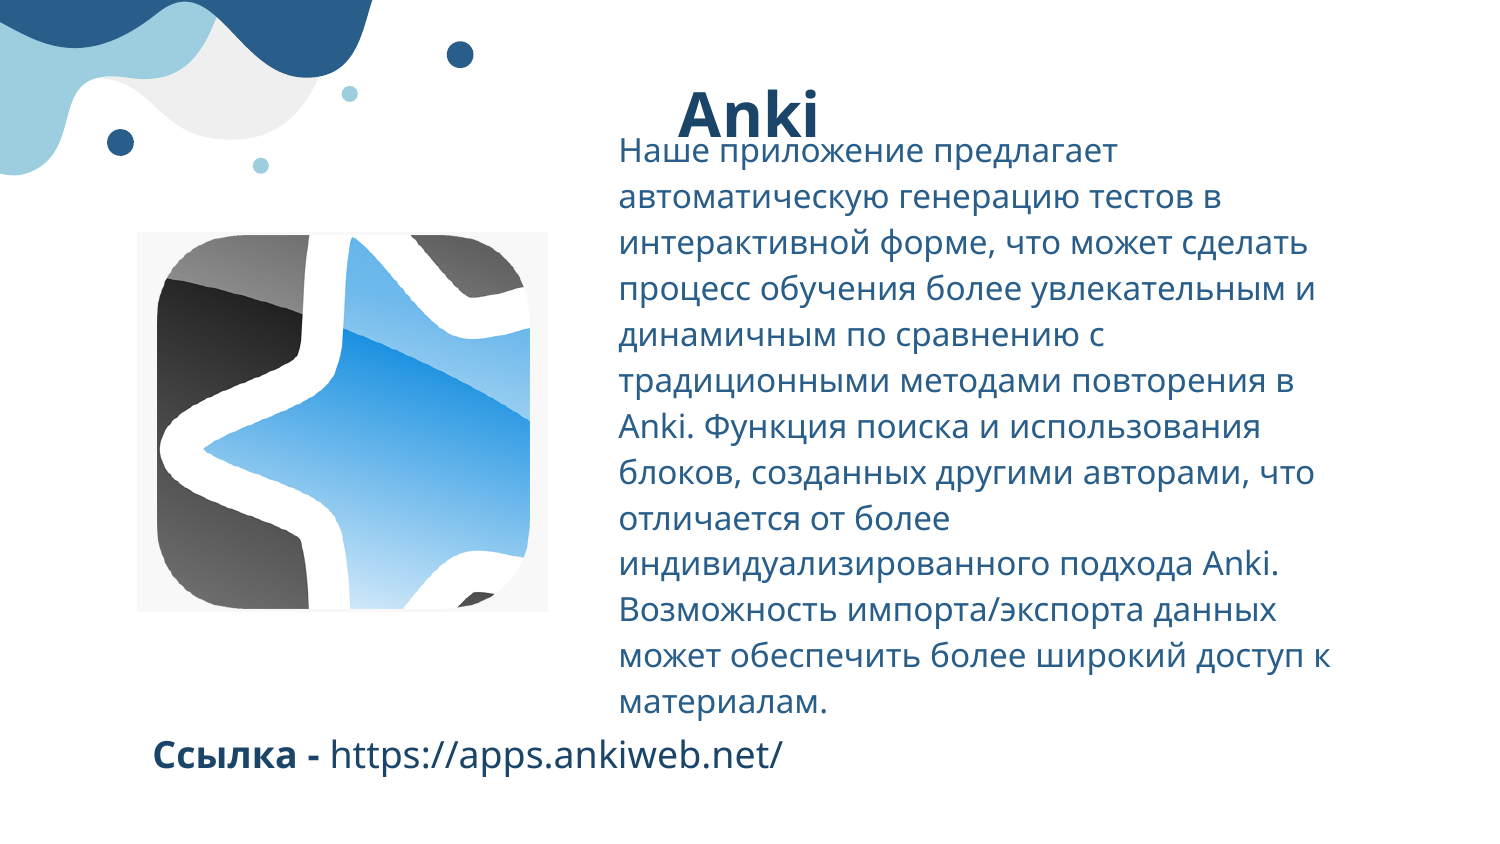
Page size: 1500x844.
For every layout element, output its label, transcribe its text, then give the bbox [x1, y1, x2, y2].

picture [137, 232, 548, 612]
title Anki [88, 59, 1412, 154]
text_box Ссылка - https://apps.ankiweb.net/ [137, 716, 1397, 844]
subtitle Наше приложение предлагает автоматическую генерацию тестов в интерактивной форме, что может сделать процесс обучения более увлекательным и динамичным по сравнению с традиционными методами повторения в Anki. Функция поиска и использования блоков, созданных другими авторами, что отличается от более индивидуализированного подхода Anki. Возможность импорта/экспорта данных может обеспечить более широкий доступ к материалам. [603, 153, 1397, 691]
